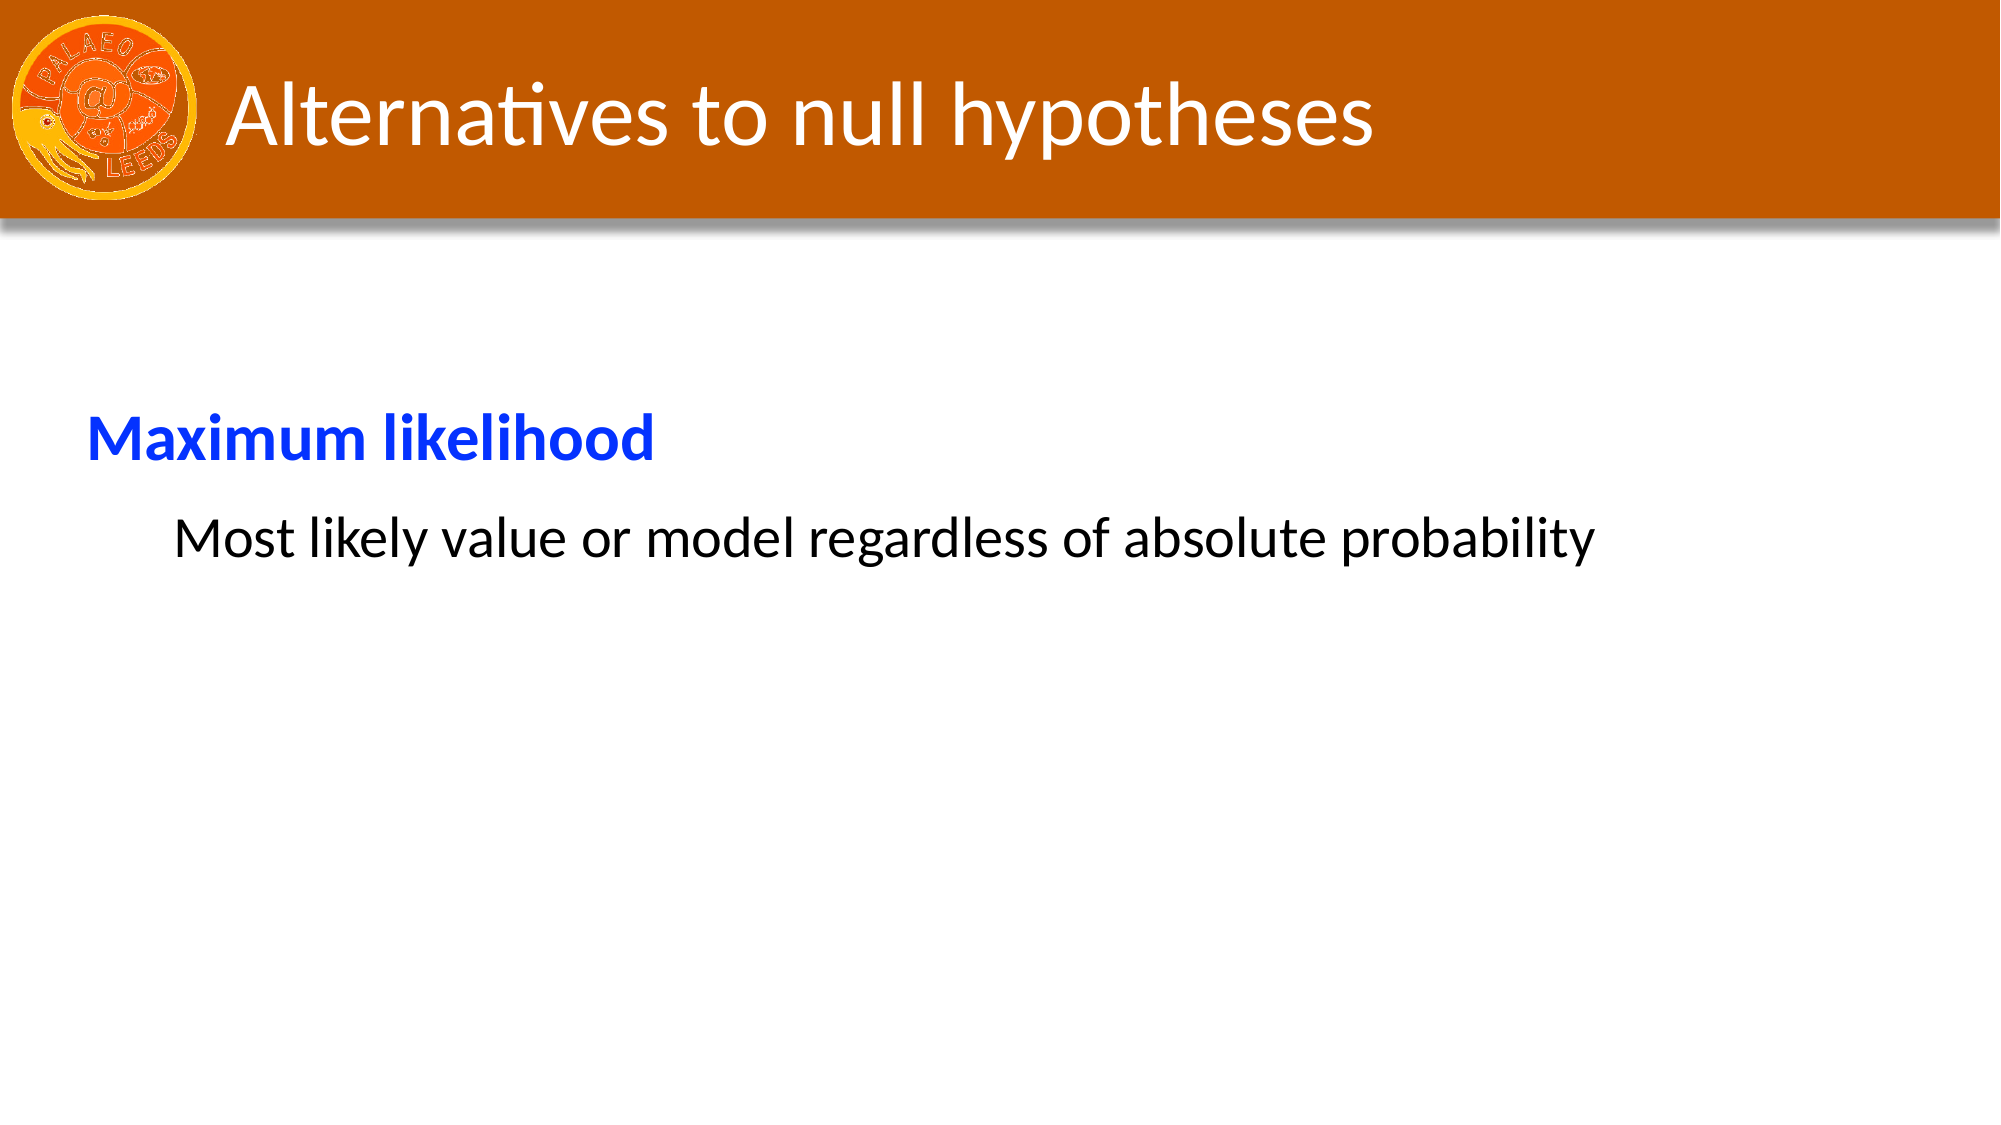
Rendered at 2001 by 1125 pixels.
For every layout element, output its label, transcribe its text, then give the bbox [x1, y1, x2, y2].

text_box Most likely value or model regardless of absolute probability [158, 492, 1612, 577]
text_box Alternatives to null hypotheses [210, 17, 2000, 201]
picture [11, 15, 197, 200]
text_box Maximum likelihood [71, 386, 672, 482]
text_box [0, 0, 2000, 219]
